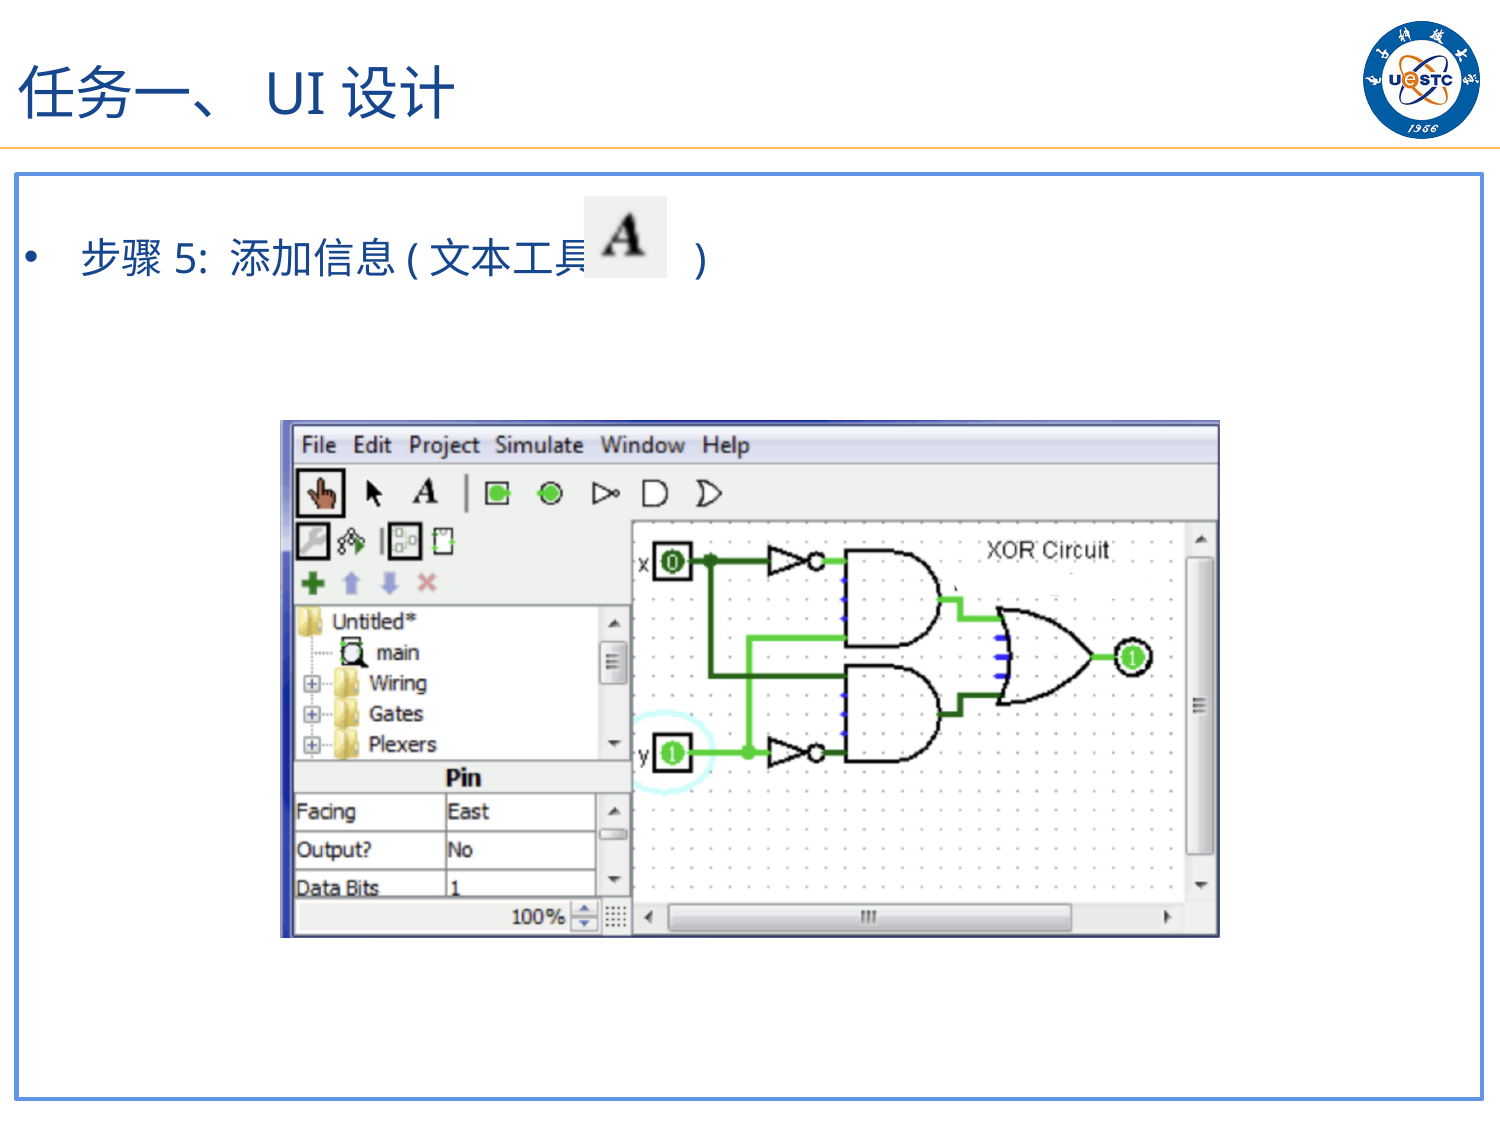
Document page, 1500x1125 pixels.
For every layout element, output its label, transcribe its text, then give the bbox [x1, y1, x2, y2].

text_box 任务一、UI设计 [9, 14, 1340, 134]
picture [1363, 21, 1481, 139]
picture [279, 420, 1221, 938]
text_box 步骤5: 添加信息(文本工具： ) [14, 172, 1484, 1101]
picture [584, 195, 667, 279]
